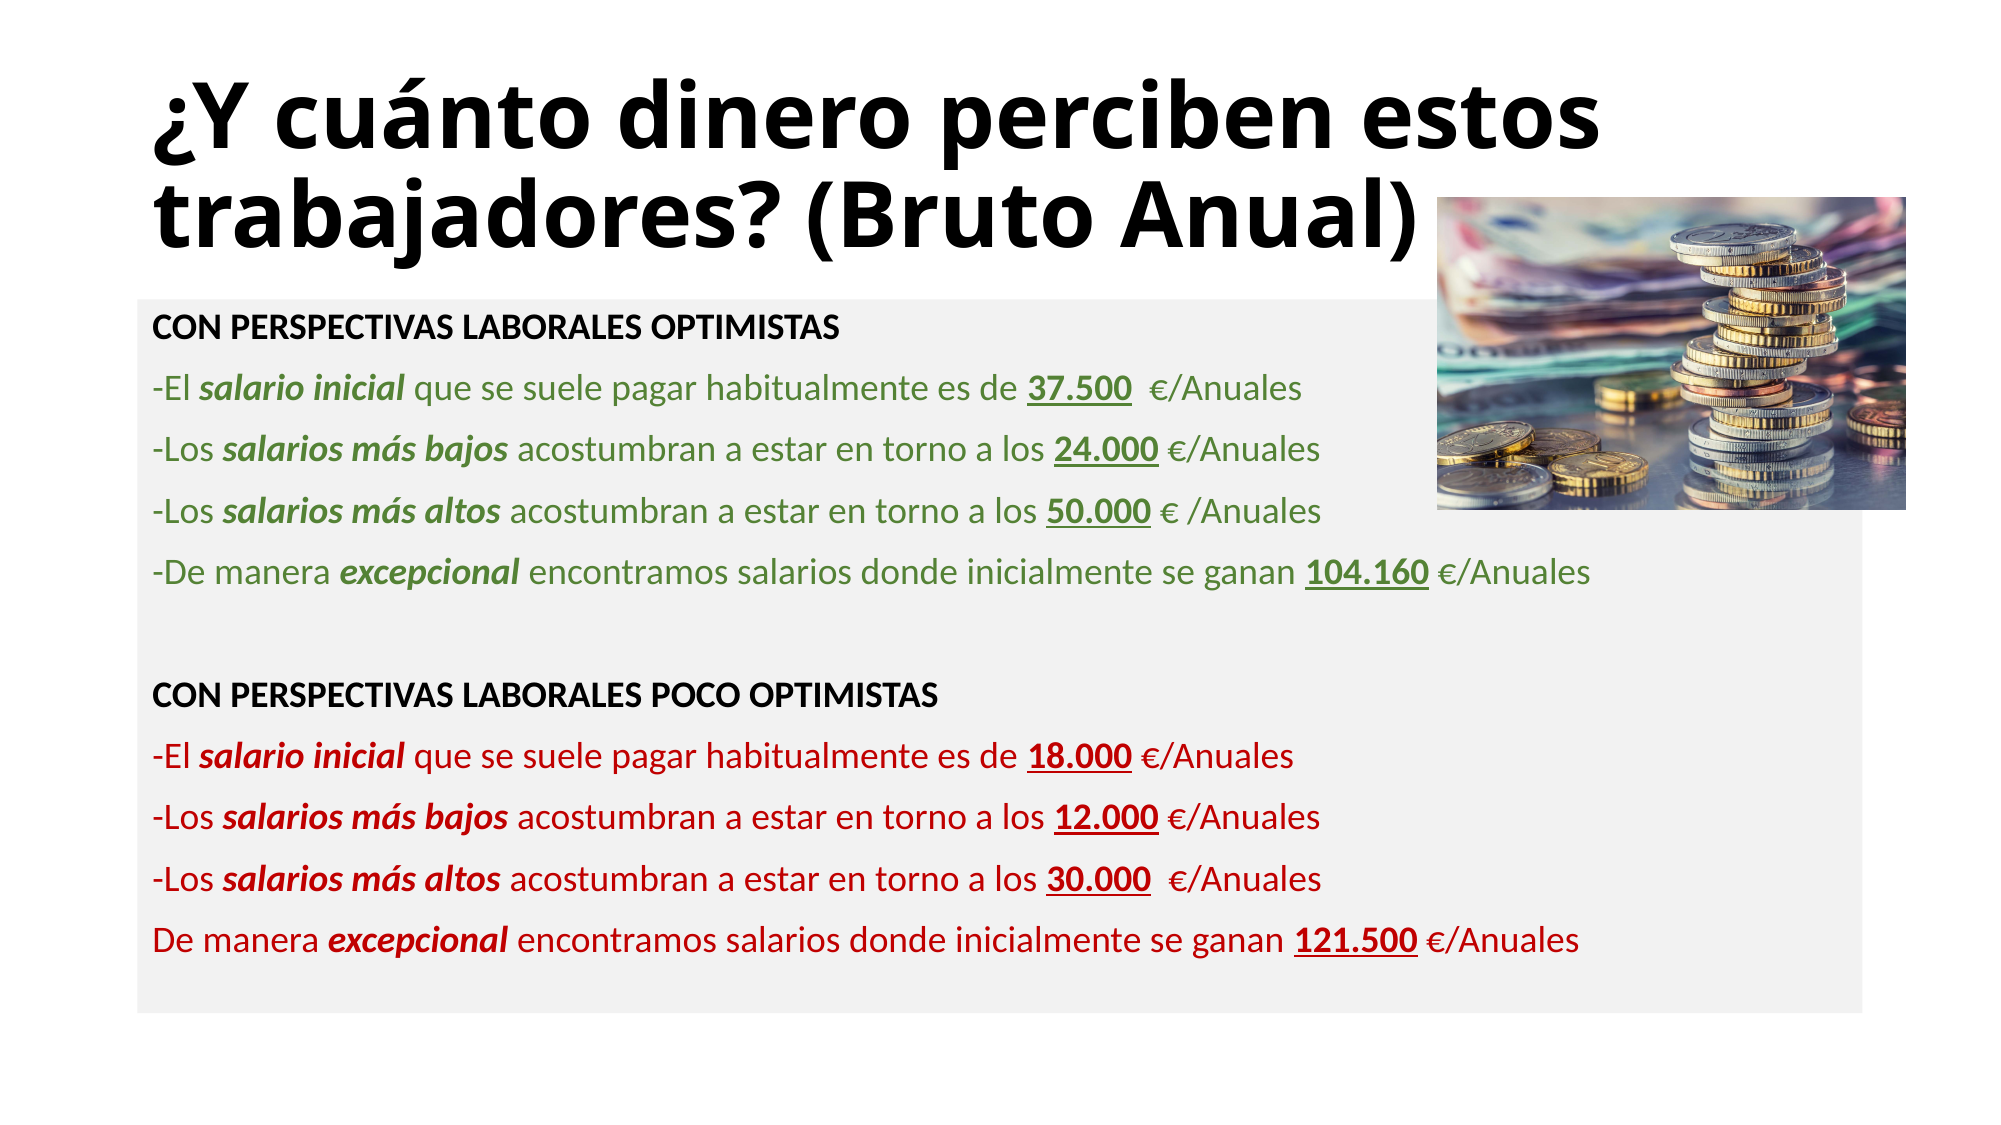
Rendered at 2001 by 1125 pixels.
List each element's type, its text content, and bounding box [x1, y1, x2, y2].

list CON PERSPECTIVAS LABORALES OPTIMISTAS -El salario inicial que se suele pagar habitualmente es de 37.500 €/Anuales -Los salarios más bajos acostumbran a estar en torno a los 24.000 €/Anuales -Los salarios más altos acostumbran a estar en torno a los 50.000 € /Anuales -De manera excepcional encontramos salarios donde inicialmente se ganan 104.160 €/Anuales CON PERSPECTIVAS LABORALES POCO OPTIMISTAS -El salario inicial que se suele pagar habitualmente es de 18.000 €/Anuales -Los salarios más bajos acostumbran a estar en torno a los 12.000 €/Anuales -Los salarios más altos acostumbran a estar en torno a los 30.000 €/Anuales De manera excepcional encontramos salarios donde inicialmente se ganan 121.500 €/Anuales [137, 299, 1863, 1014]
title ¿Y cuánto dinero perciben estos trabajadores? (Bruto Anual) [137, 59, 1863, 278]
picture [1437, 197, 1906, 510]
